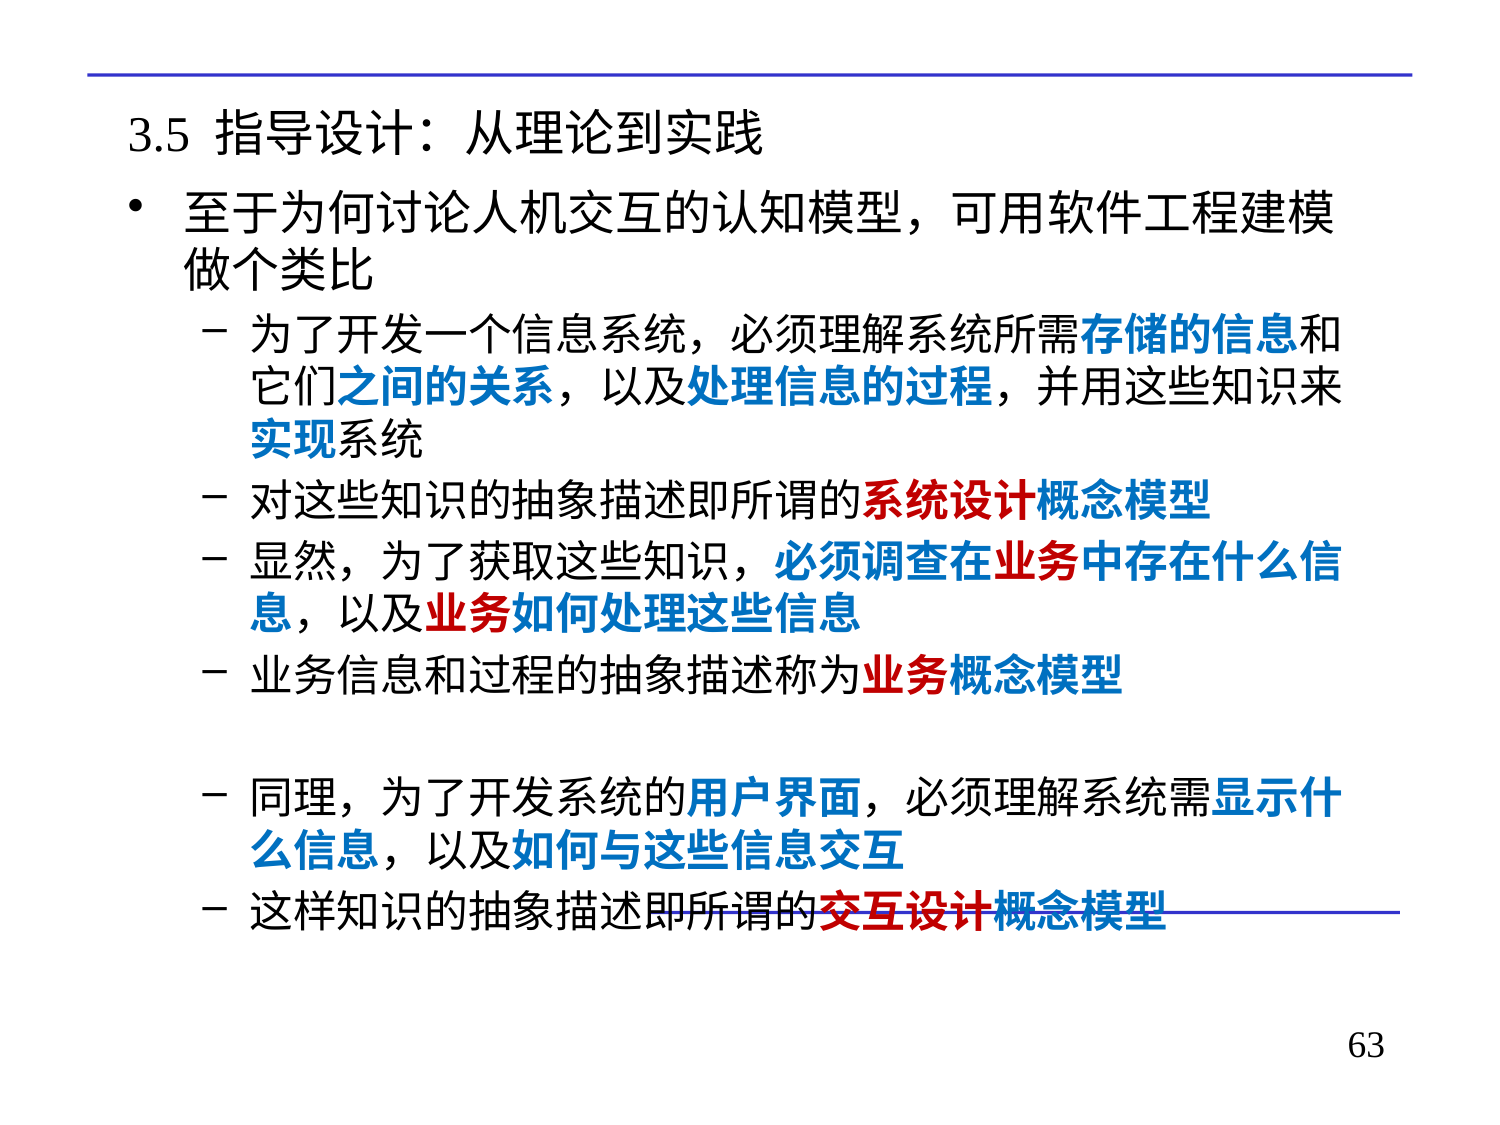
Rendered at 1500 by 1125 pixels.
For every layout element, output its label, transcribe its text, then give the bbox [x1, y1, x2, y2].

list 至于为何讨论人机交互的认知模型，可用软件工程建模做个类比 为了开发一个信息系统，必须理解系统所需存储的信息和它们之间的关系，以及处理信息的过程，并用这些知识来实现系统 对这些知识的抽象描述即所谓的系统设计概念模型 显然，为了获取这些知识，必须调查在业务中存在什么信息，以及业务如何处理这些信息 业务信息和过程的抽象描述称为业务概念模型 同理，为了开发系统的用户界面，必须理解系统需显示什么信息，以及如何与这些信息交互 这样知识的抽象描述即所谓的交互设计概念模型 [112, 174, 1388, 900]
title 3.5 指导设计：从理论到实践 [112, 87, 1388, 174]
slide_number 63 [1087, 1012, 1401, 1088]
